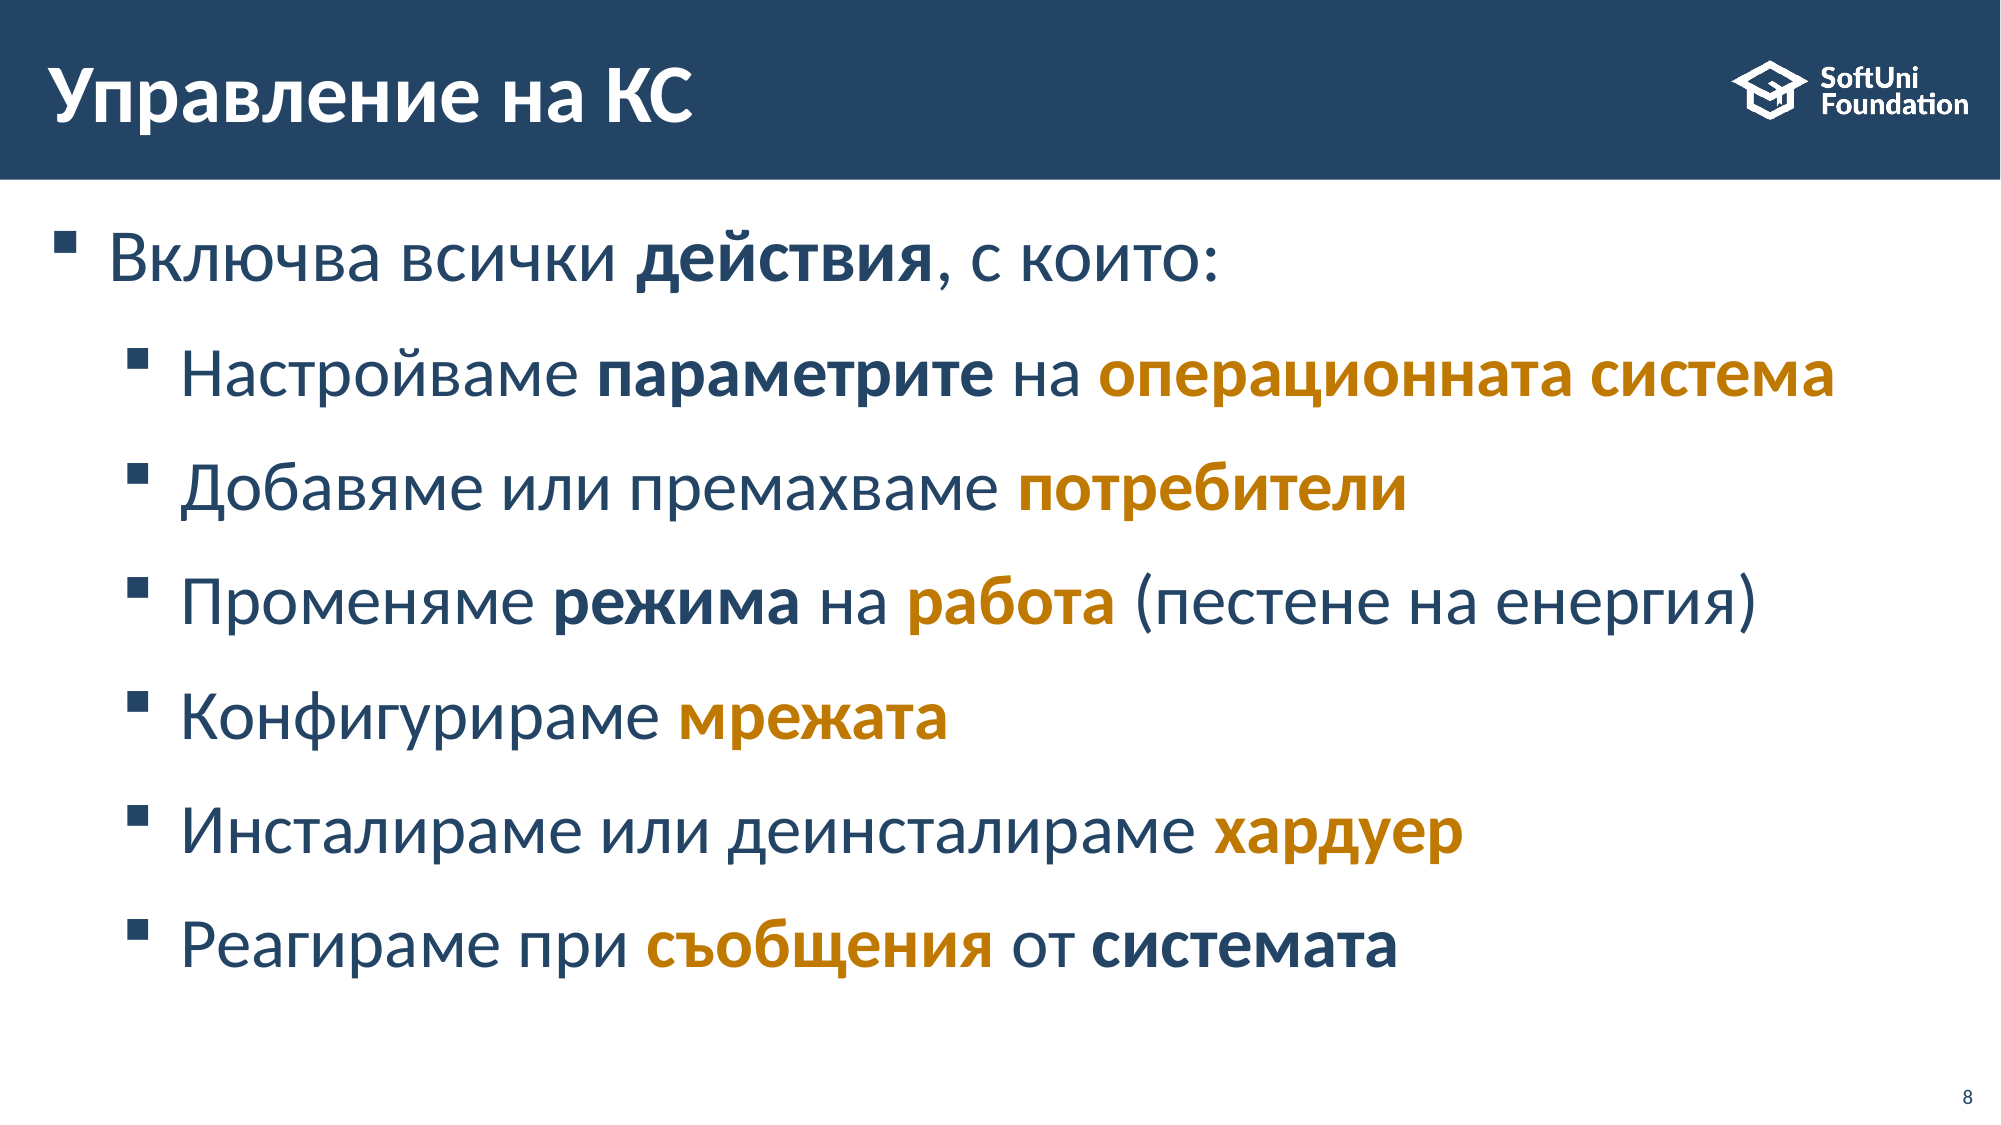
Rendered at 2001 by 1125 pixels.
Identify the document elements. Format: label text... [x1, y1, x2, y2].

slide_number 8 [1927, 1067, 1989, 1117]
picture [1731, 60, 1968, 120]
list Включва всички действия, с които: Настройваме параметрите на операционната система Добавяме или премахваме потребители Променяме режима на работа (пестене на енергия) Конфигурираме мрежата Инсталираме или деинсталираме хардуер Реагираме при съобщения от системата [31, 196, 1970, 1104]
title Управление на КС [31, 16, 1716, 162]
